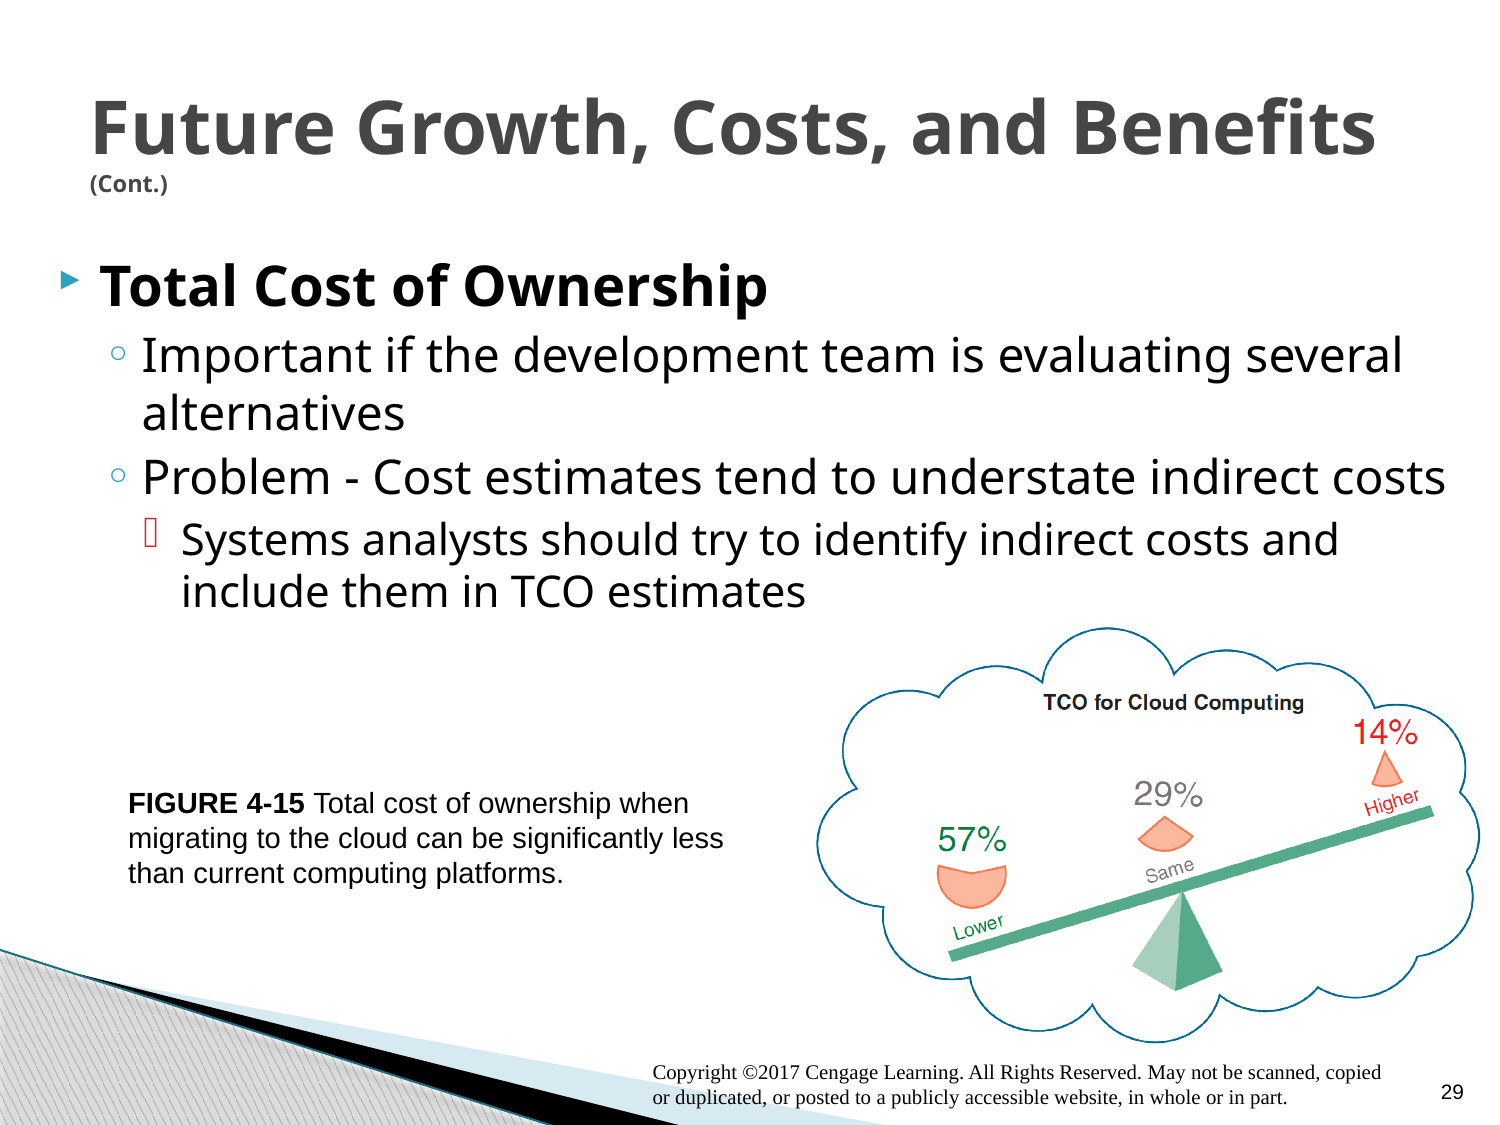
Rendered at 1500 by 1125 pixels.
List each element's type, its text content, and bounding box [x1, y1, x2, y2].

title Future Growth, Costs, and Benefits (Cont.) [75, 45, 1425, 233]
slide_number 29 [1419, 1062, 1479, 1112]
list Total Cost of Ownership Important if the development team is evaluating several alternatives Problem - Cost estimates tend to understate indirect costs Systems analysts should try to identify indirect costs and include them in TCO estimates [24, 243, 1475, 1000]
text_box FIGURE 4-15 Total cost of ownership when migrating to the cloud can be significantly less than current computing platforms. [113, 776, 801, 897]
picture [812, 625, 1487, 1050]
footer Copyright ©2017 Cengage Learning. All Rights Reserved. May not be scanned, copied or duplicated, or posted to a publicly accessible website, in whole or in part. [637, 1051, 1419, 1112]
